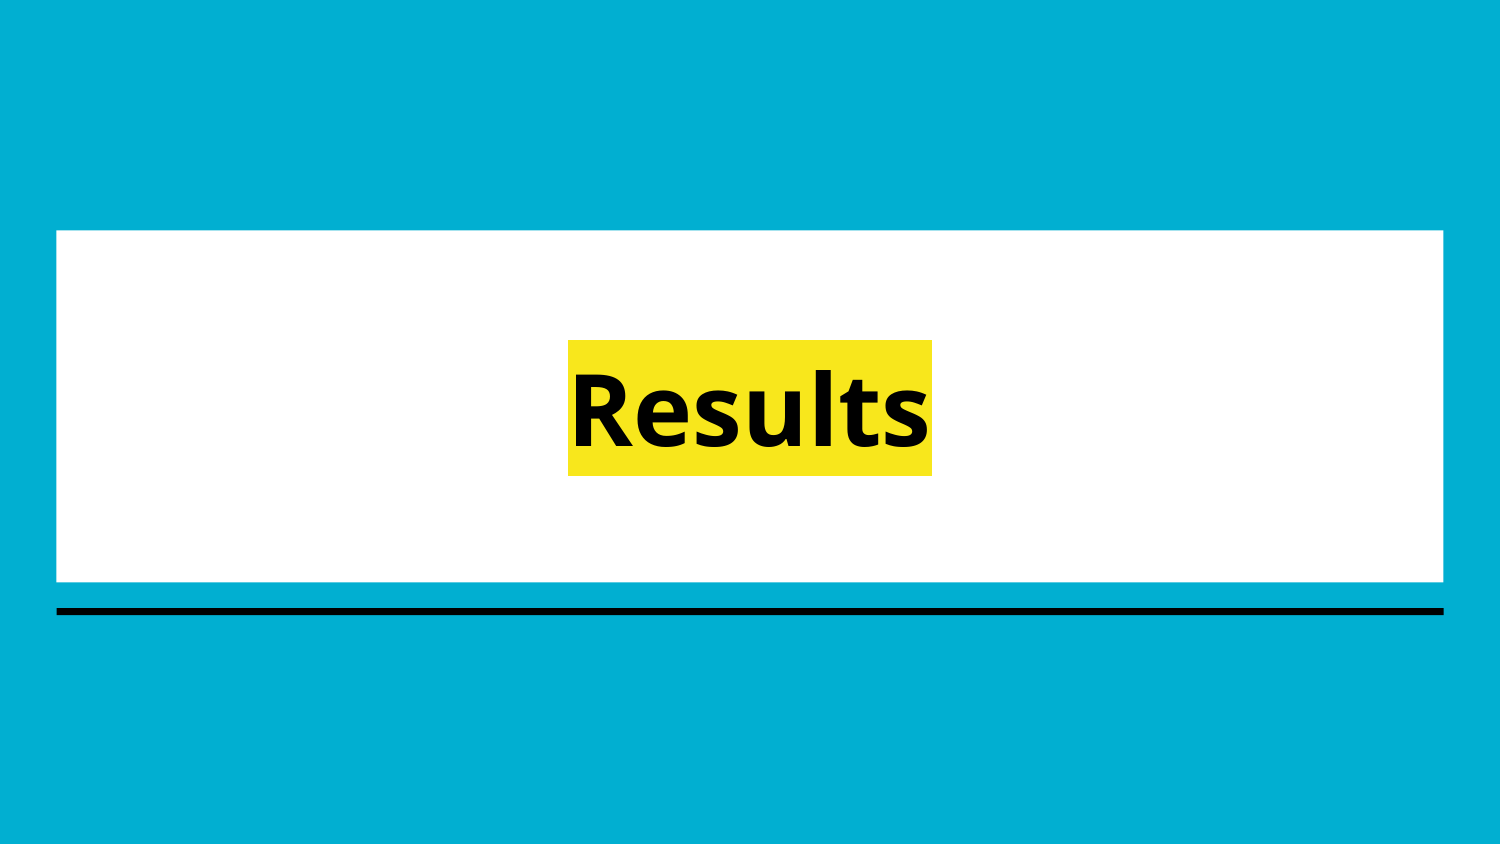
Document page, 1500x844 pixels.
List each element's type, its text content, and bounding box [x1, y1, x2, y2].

title Results [56, 230, 1444, 583]
